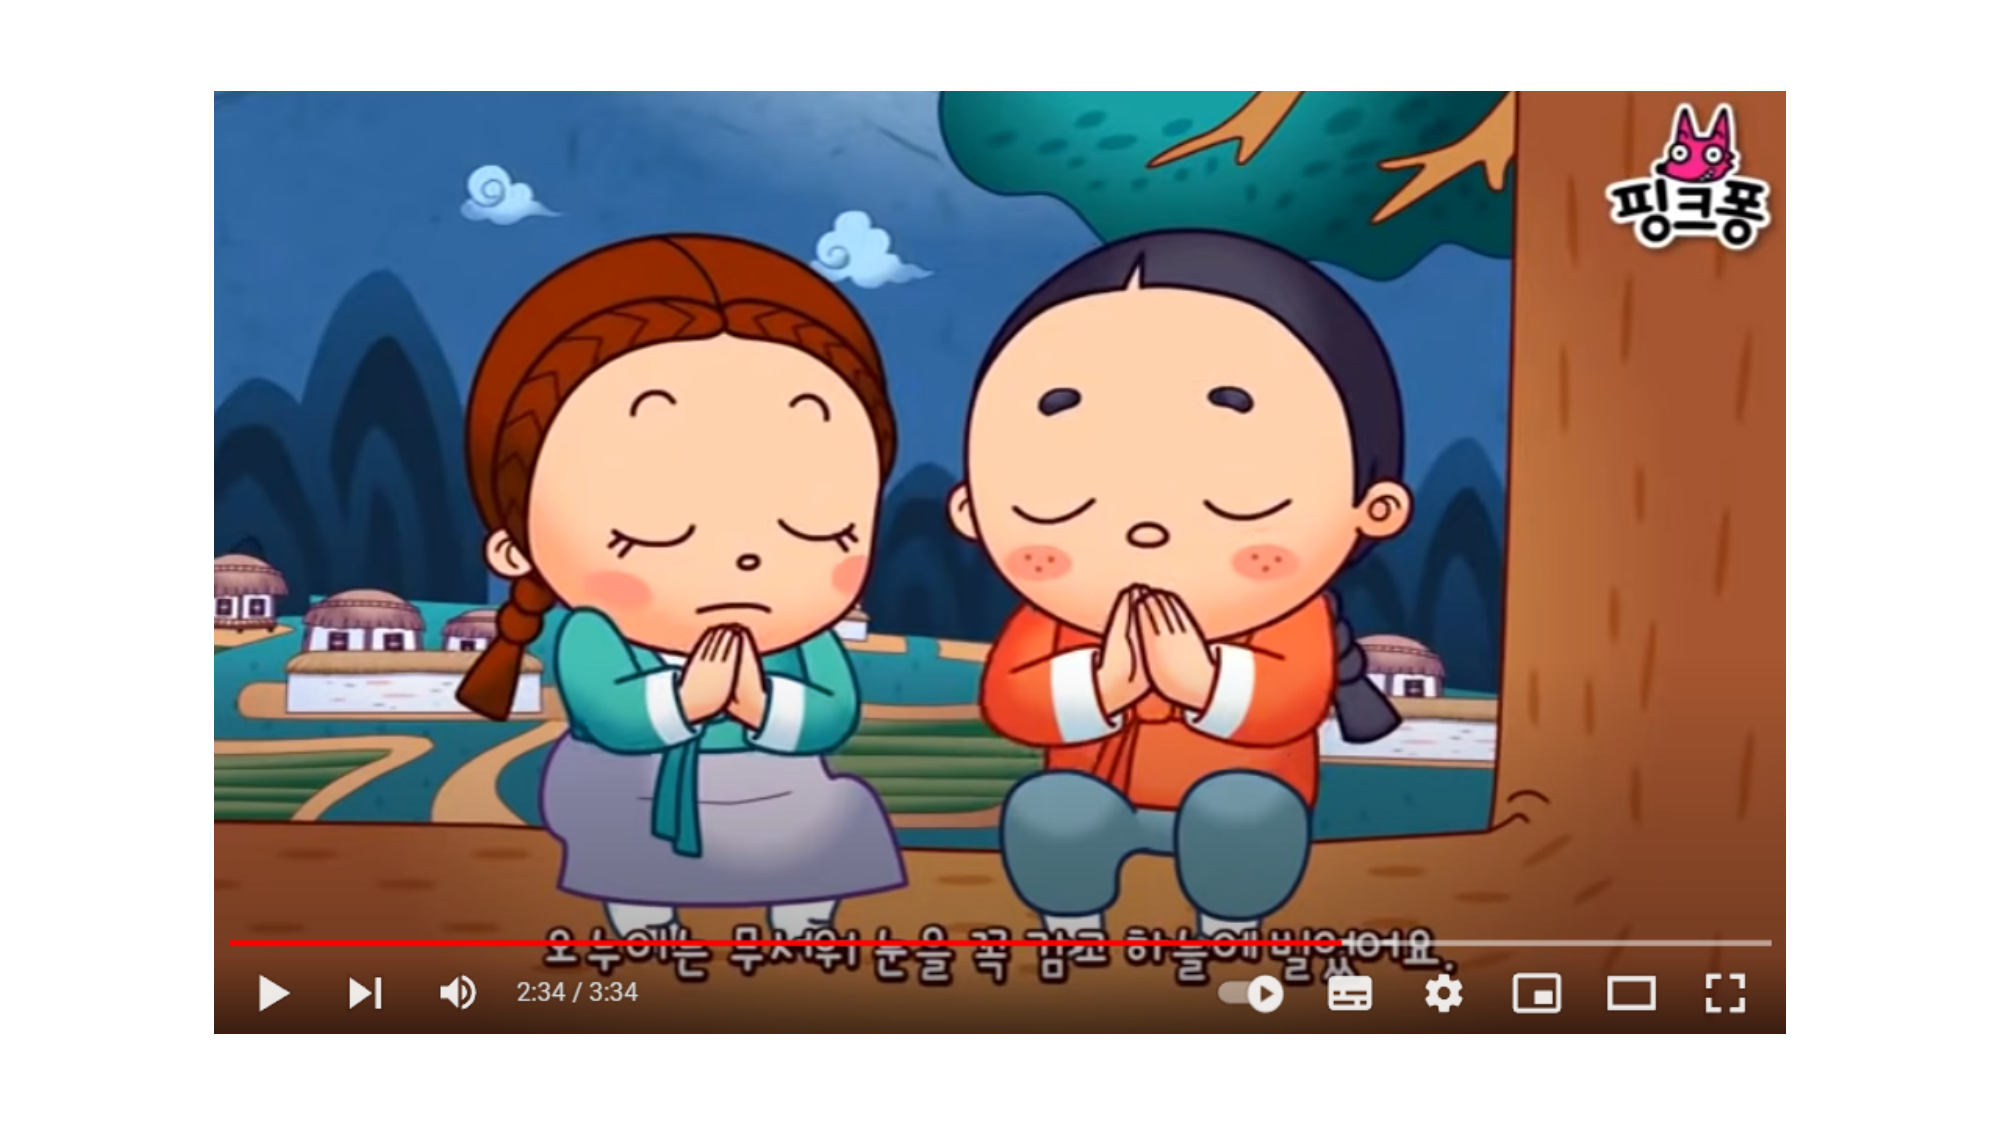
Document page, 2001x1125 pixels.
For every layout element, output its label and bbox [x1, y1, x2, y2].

picture [214, 91, 1786, 1034]
